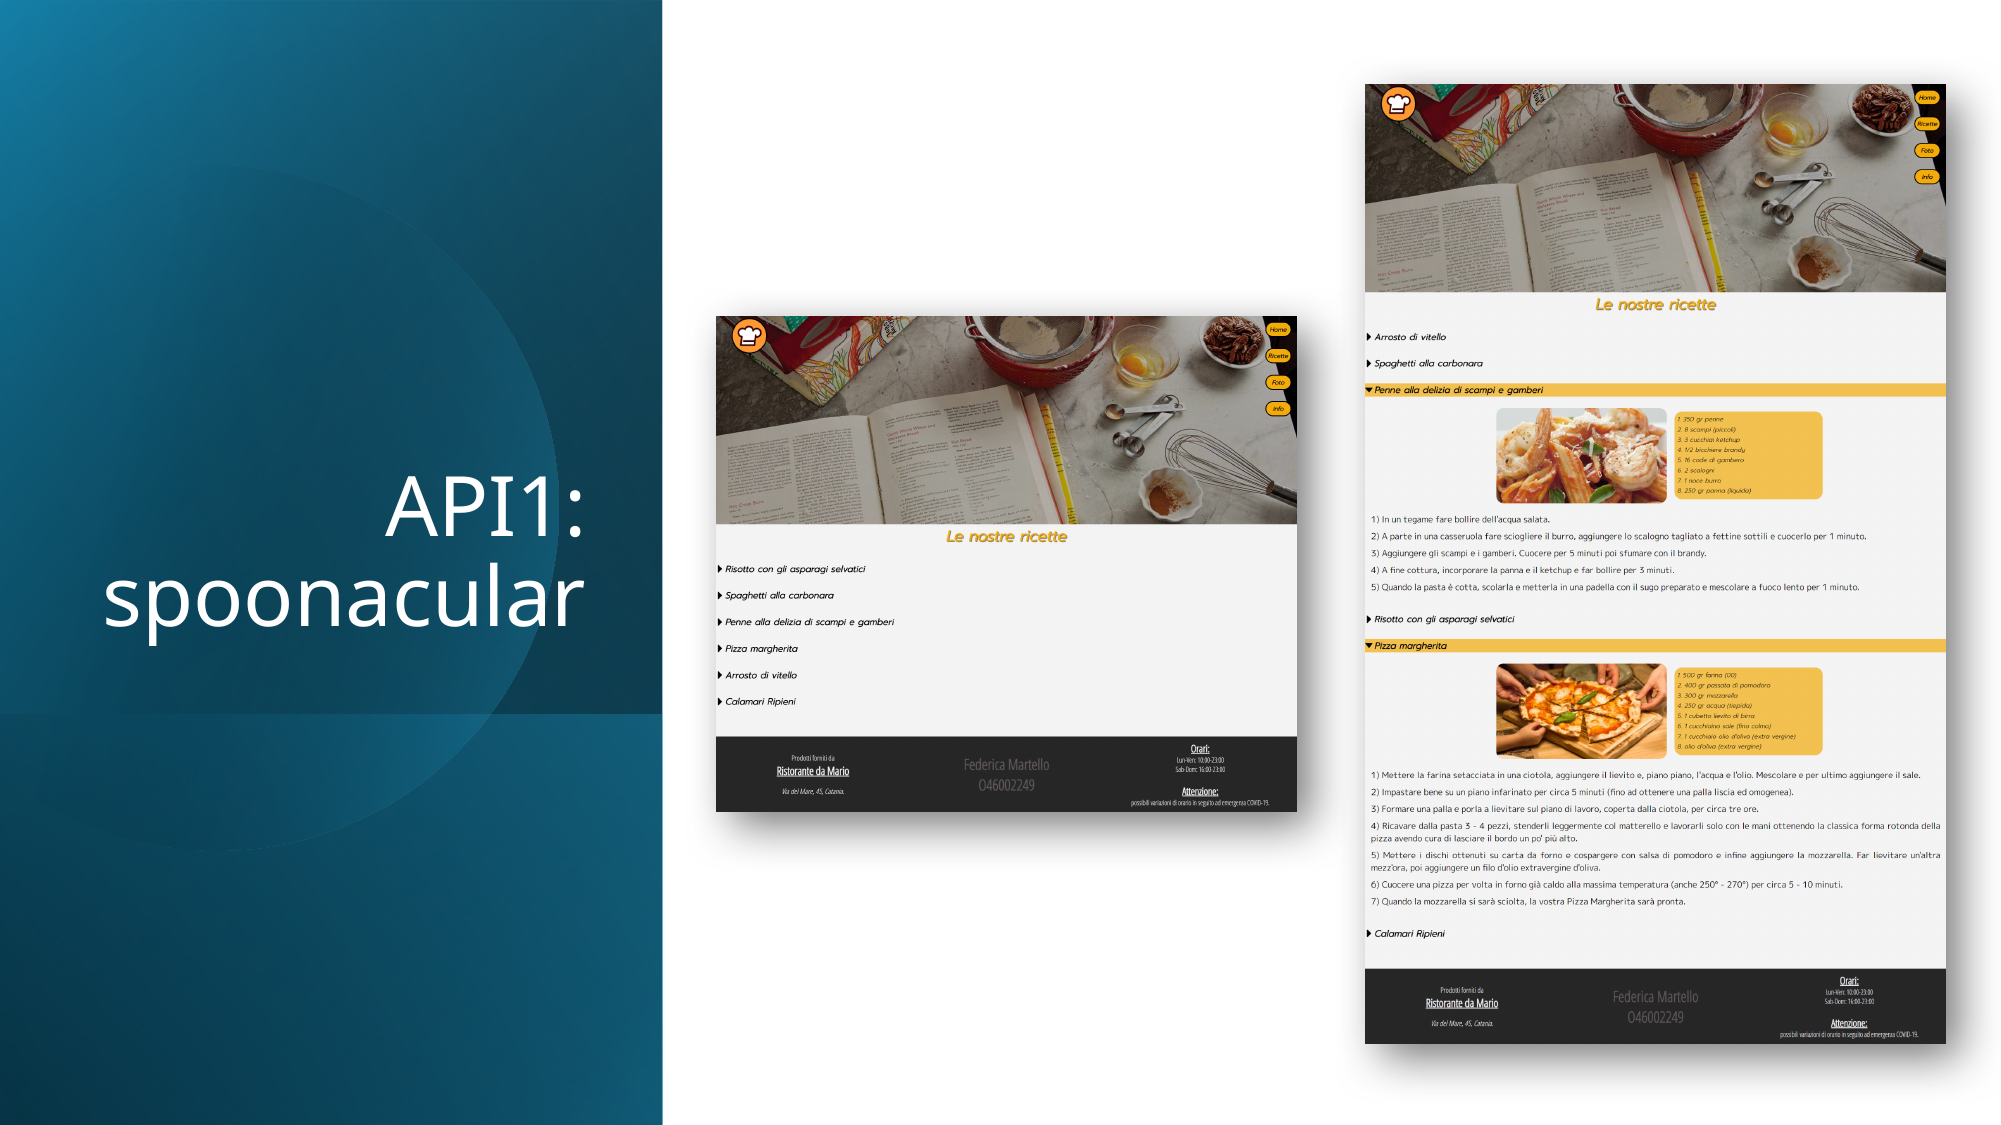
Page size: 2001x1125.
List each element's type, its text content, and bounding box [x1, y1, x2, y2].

text_box [0, 0, 663, 1124]
picture [716, 316, 1297, 812]
text_box [663, 0, 2000, 1125]
title API1: spoonacular [76, 96, 602, 652]
picture [1365, 84, 1946, 1044]
